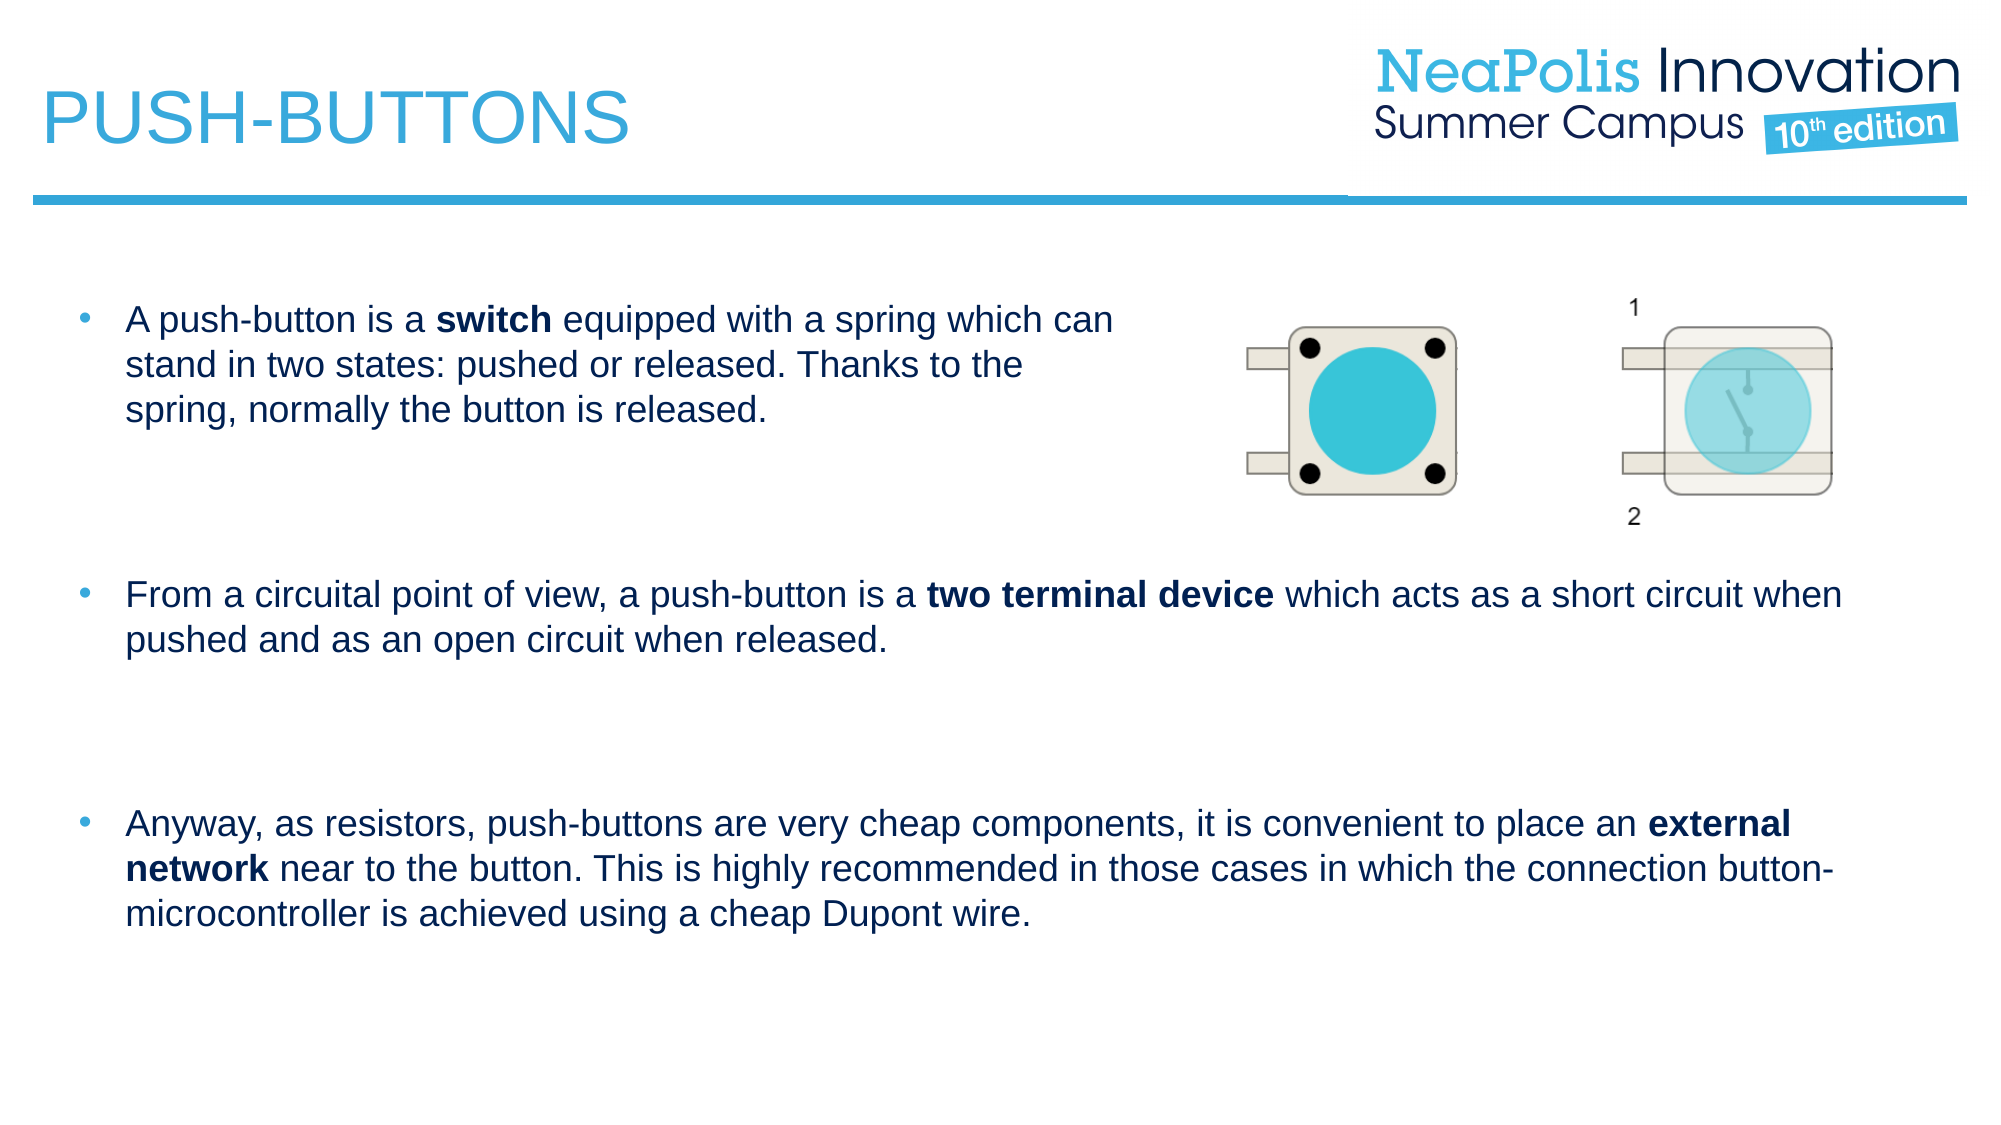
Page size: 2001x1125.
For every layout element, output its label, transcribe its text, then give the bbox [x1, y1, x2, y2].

text_box From a circuital point of view, a push-button is a two terminal device which acts as a short circuit when pushed and as an open circuit when released. [63, 562, 1883, 668]
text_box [1236, 274, 1957, 550]
text_box PUSH-BUTTONS [26, 53, 1846, 173]
text_box Anyway, as resistors, push-buttons are very cheap components, it is convenient to place an external network near to the button. This is highly recommended in those cases in which the connection button-microcontroller is achieved using a cheap Dupont wire. [63, 791, 1883, 942]
text_box A push-button is a switch equipped with a spring which can stand in two states: pushed or released. Thanks to the spring, normally the button is released. [63, 287, 1142, 438]
picture [1348, 0, 1990, 196]
